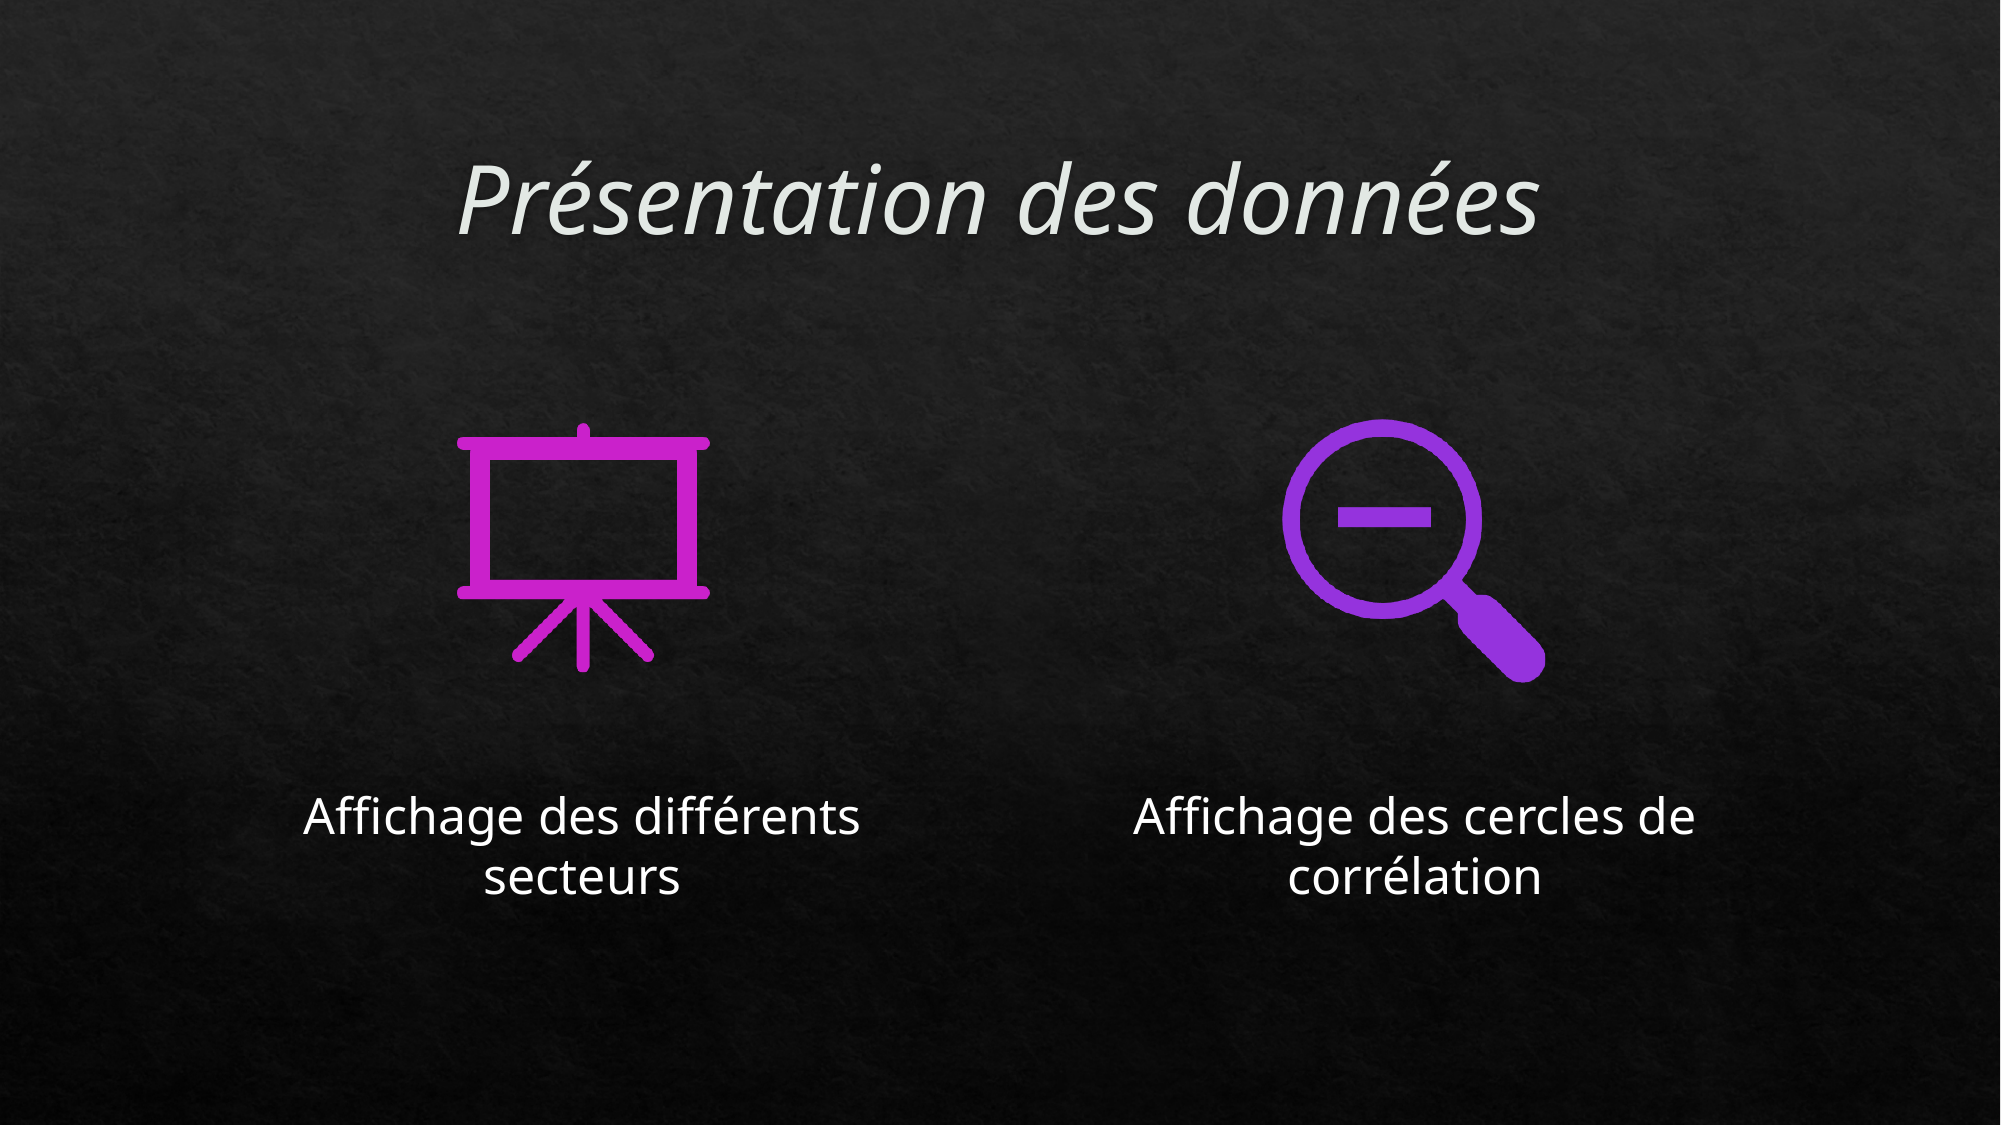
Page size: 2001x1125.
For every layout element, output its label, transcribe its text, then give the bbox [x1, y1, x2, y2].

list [149, 340, 1849, 951]
title Présentation des données [149, 99, 1849, 307]
